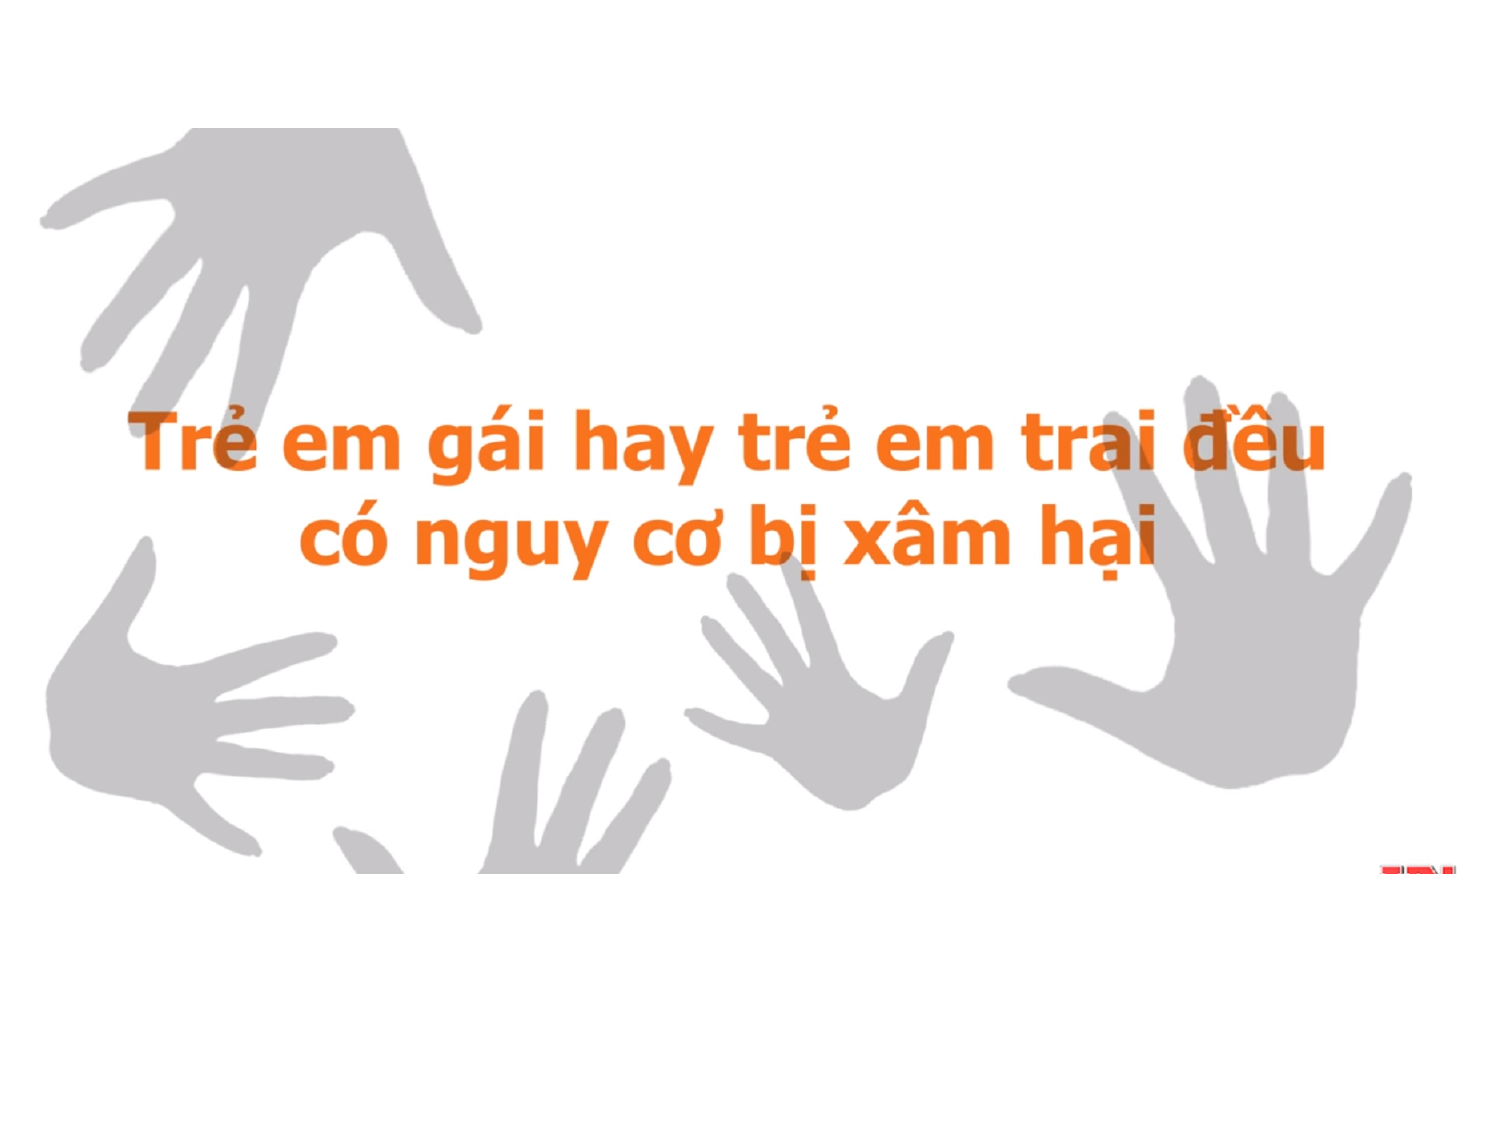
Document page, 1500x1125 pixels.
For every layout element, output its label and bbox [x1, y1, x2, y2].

picture [0, 128, 1489, 874]
